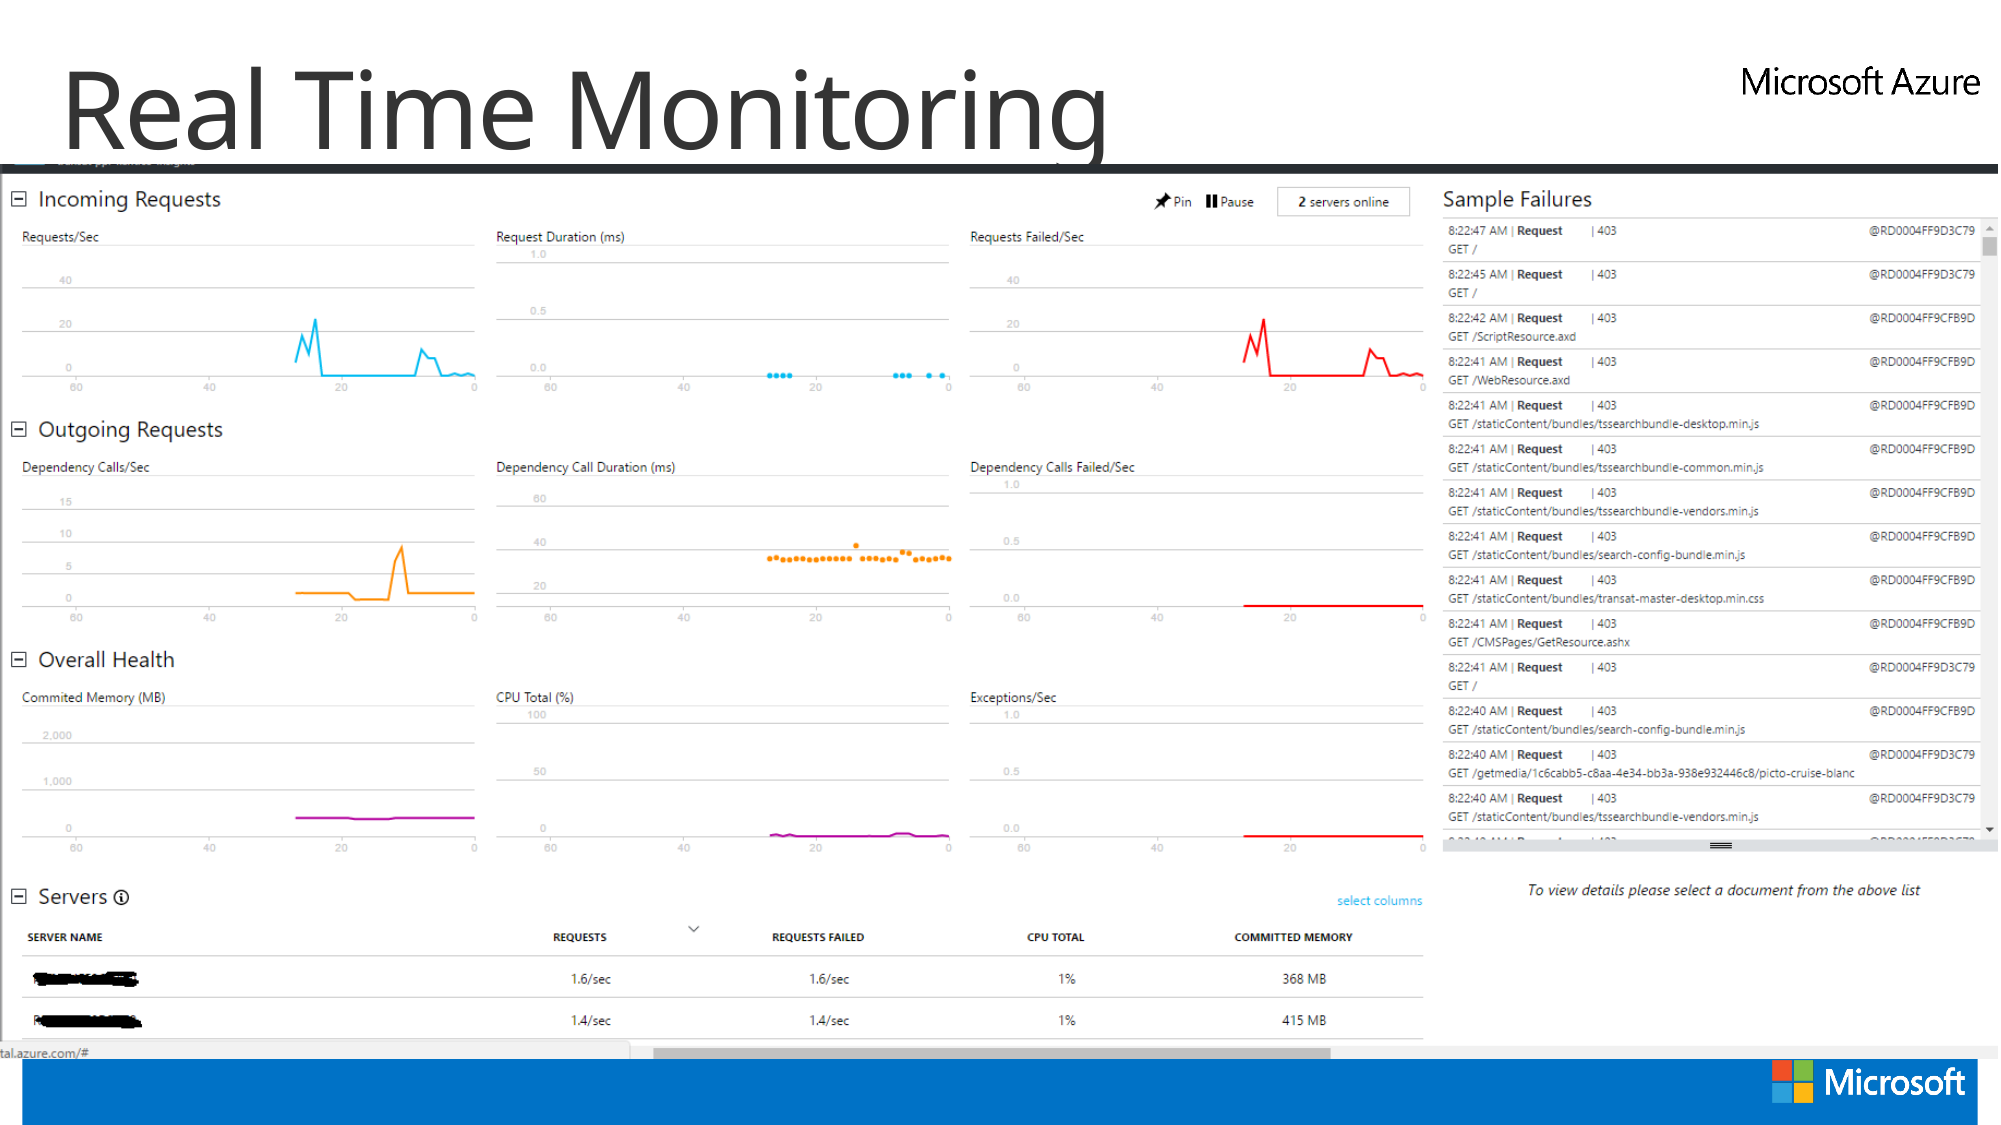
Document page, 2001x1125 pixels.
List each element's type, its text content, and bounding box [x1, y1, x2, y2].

picture [0, 164, 1998, 1059]
picture [1772, 1060, 1965, 1103]
picture [1724, 49, 1998, 113]
title Real Time Monitoring [45, 48, 1665, 164]
